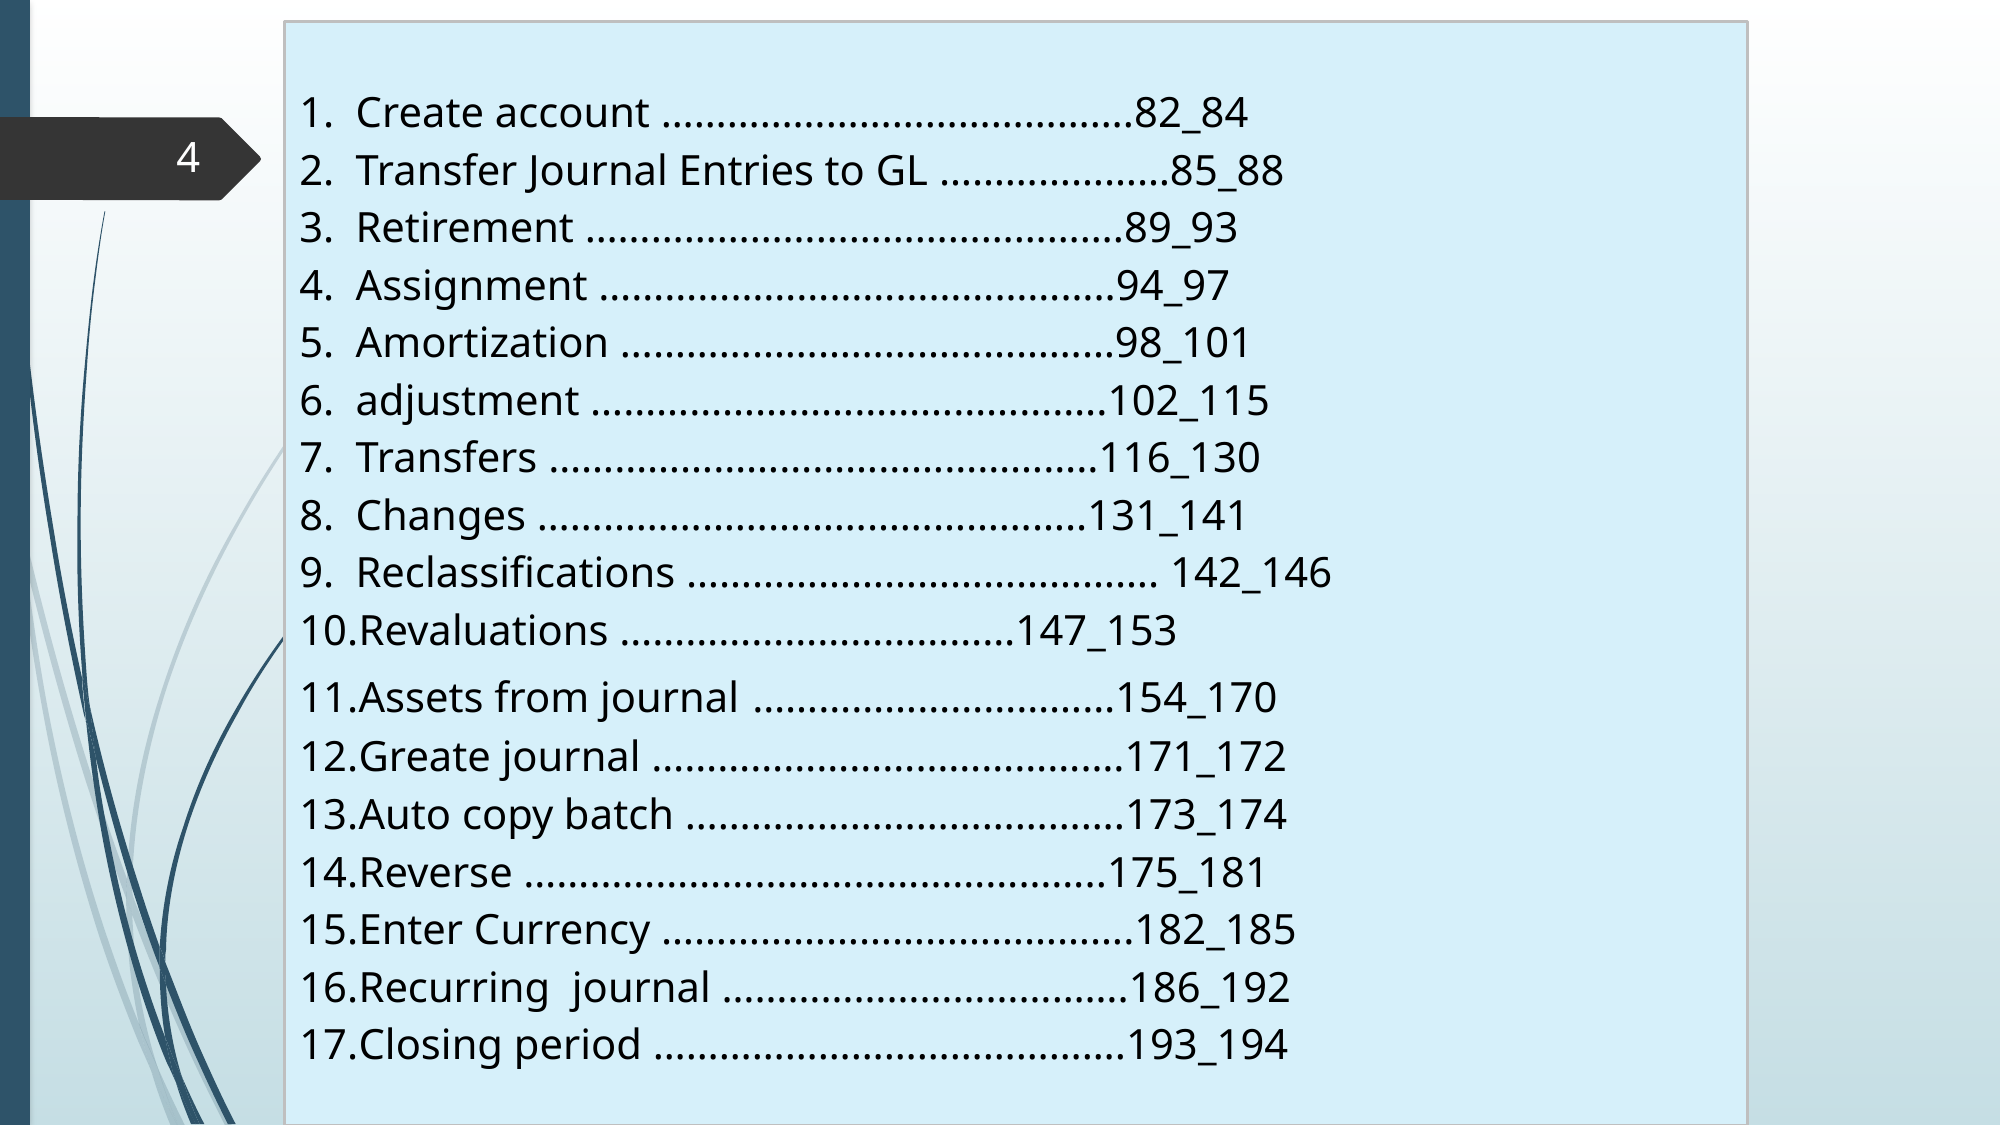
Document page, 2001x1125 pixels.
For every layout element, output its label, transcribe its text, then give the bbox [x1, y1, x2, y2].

text_box Create account …………………………………….82_84 Transfer Journal Entries to GL …………………85_88 Retirement ………………………………………….89_93 Assignment ………………………………………..94_97 Amortization ………………………………………98_101 adjustment ………………………………………..102_115 Transfers …………………………………………..116_130 Changes …………………………………………..131_141 Reclassifications ……………………………………. 142_146 Revaluations ………………………………147_153 Assets from journal ……………………………154_170 Greate journal …………………………………….171_172 Auto copy batch ………………………………….173_174 Reverse ……………………………………………..175_181 Enter Currency …………………………………….182_185 Recurring journal ……………………………….186_192 Closing period …………………………………….193_194 [283, 20, 1749, 1125]
slide_number 4 [87, 129, 216, 190]
